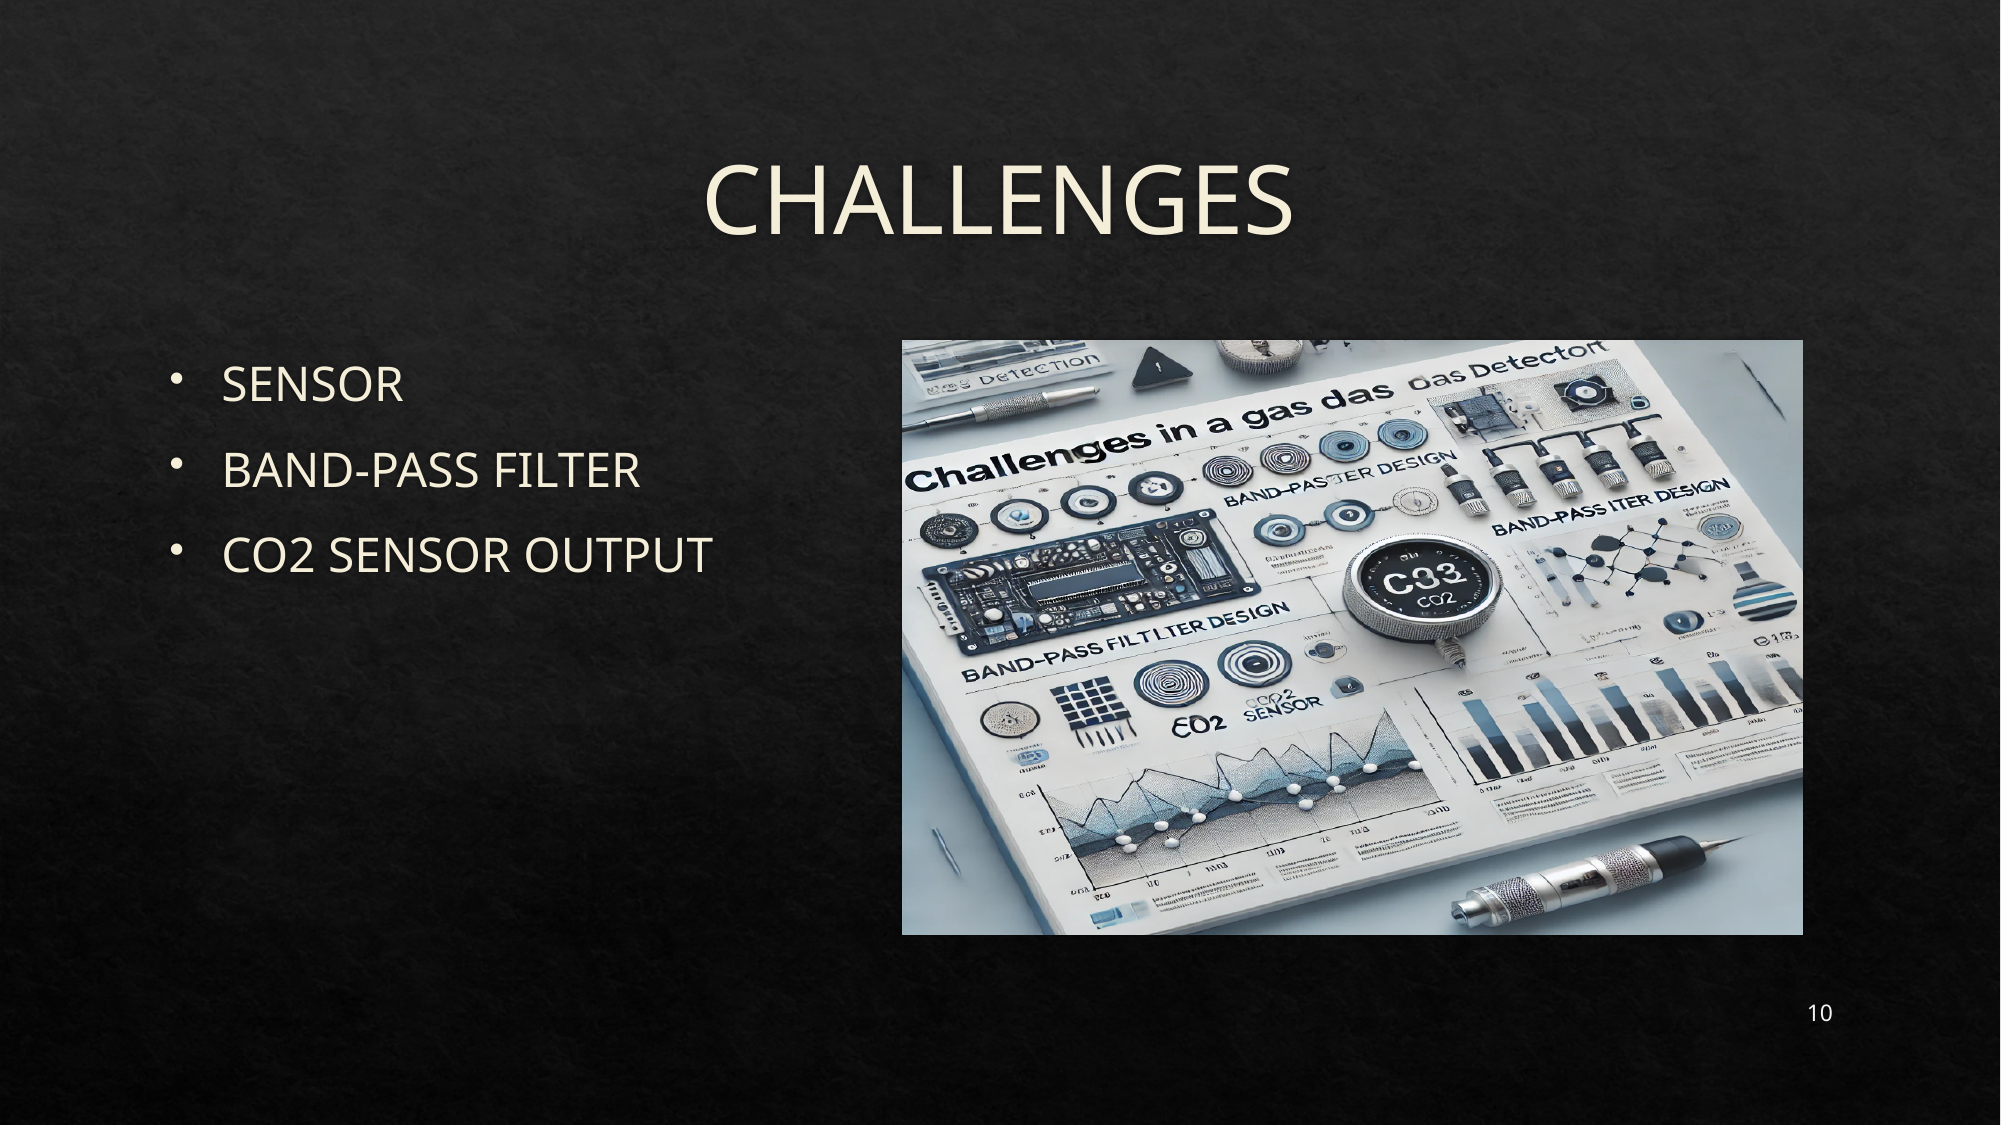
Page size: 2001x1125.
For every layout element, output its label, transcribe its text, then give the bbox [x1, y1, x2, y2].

title CHALLENGES [149, 99, 1849, 307]
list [902, 340, 1804, 936]
list SENSOR BAND-PASS FILTER CO2 SENSOR OUTPUT [149, 340, 897, 935]
slide_number 10 [1724, 984, 1849, 1045]
